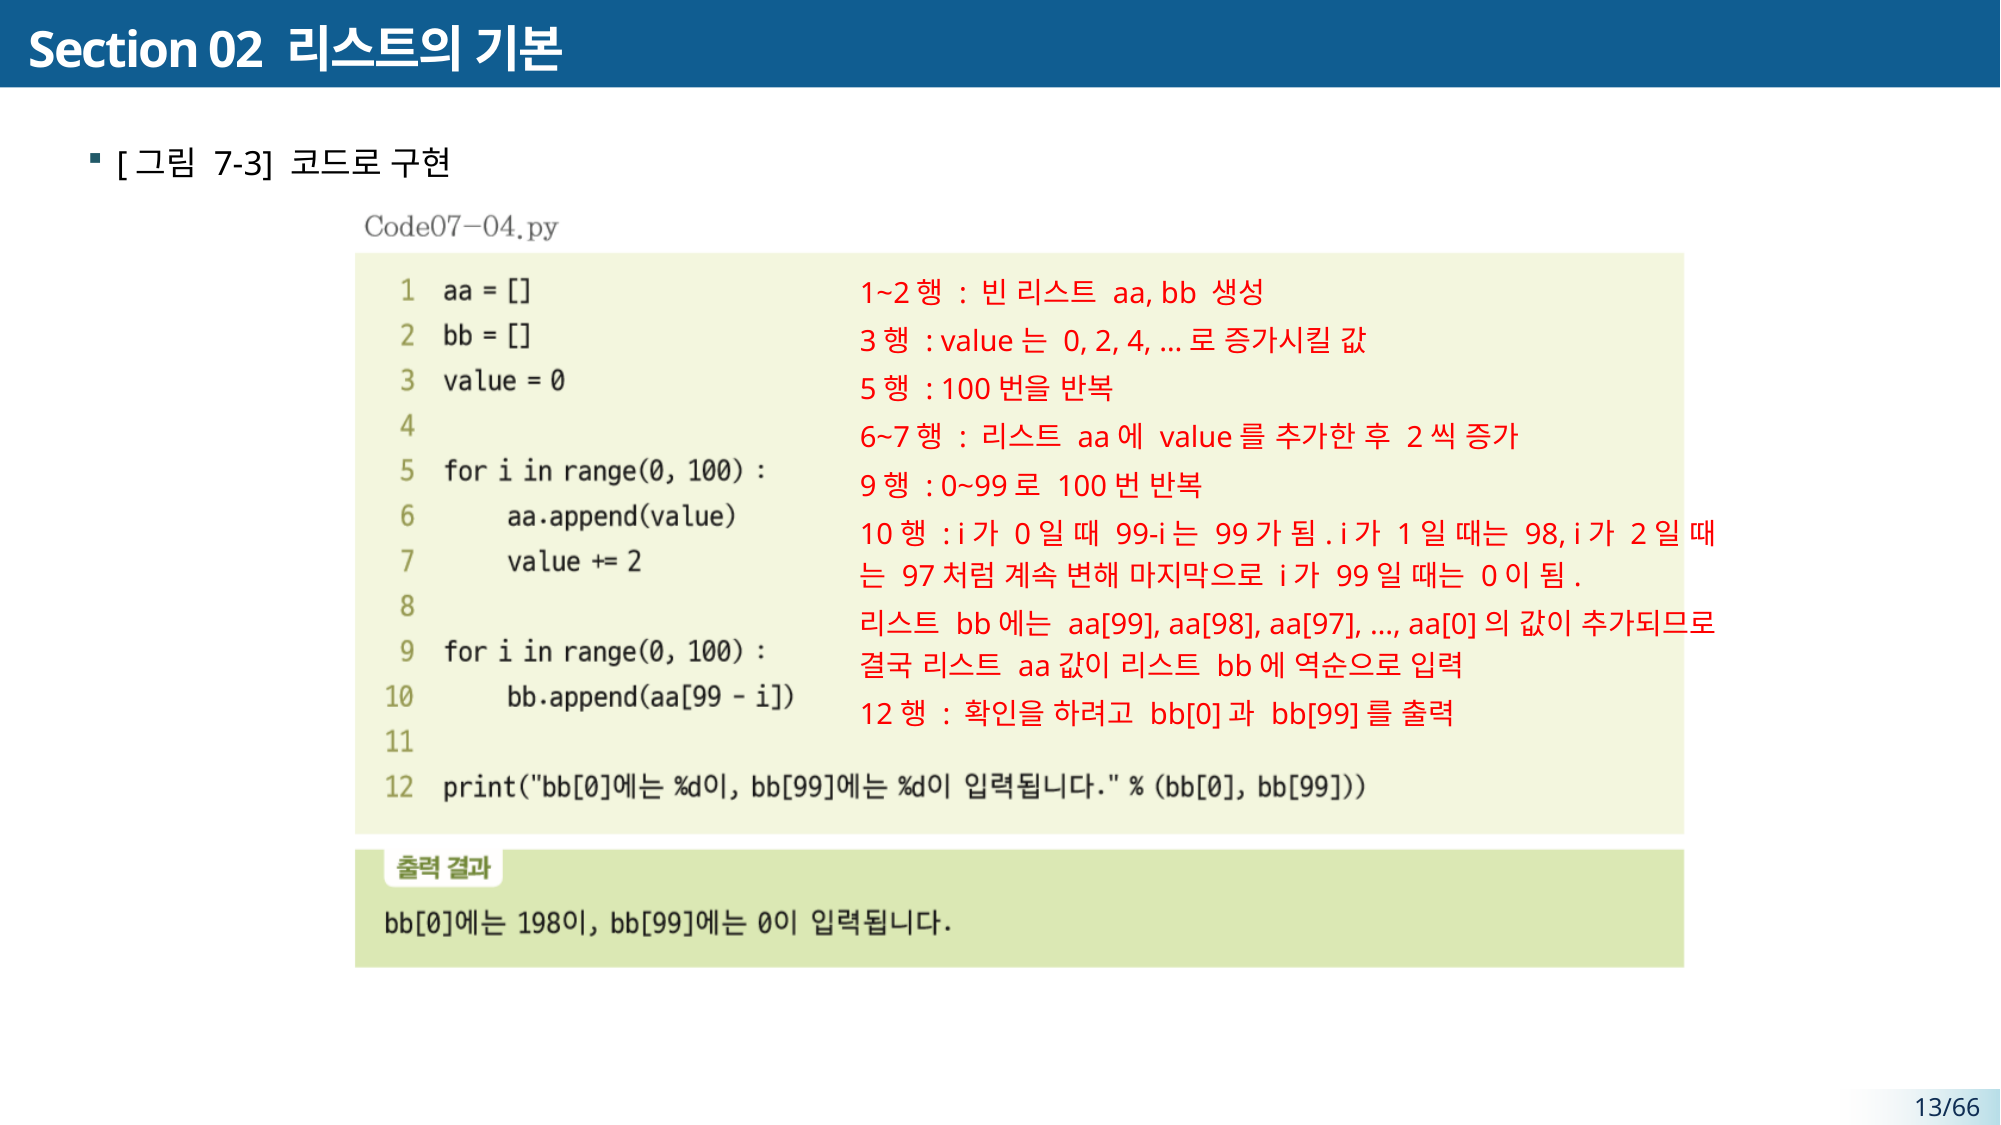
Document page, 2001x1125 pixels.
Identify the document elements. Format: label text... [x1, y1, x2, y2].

list [그림 7-3] 코드로 구현 [13, 126, 1975, 1057]
picture [354, 207, 1688, 969]
title Section 02 리스트의 기본 [13, 8, 1717, 87]
text_box 1~2행 : 빈 리스트 aa, bb 생성 3행 : value는 0, 2, 4, …로 증가시킬 값 5행 : 100번을 반복 6~7행 : 리스트 aa에 value를 추가한 후 2씩 증가 9행 : 0~99로 100번 반복 10행 : i가 0일 때 99-i는 99가 됨. i가 1일 때는 98, i가 2일 때 는 97처럼 계속 변해 마지막으로 i가 99일 때는 0이 됨. 리스트 bb에는 aa[99], aa[98], aa[97], …, aa[0]의 값이 추가되므로 결국 리스트 aa값이 리스트 bb에 역순으로 입력 12행 : 확인을 하려고 bb[0]과 bb[99]를 출력 [1693, 259, 1750, 738]
